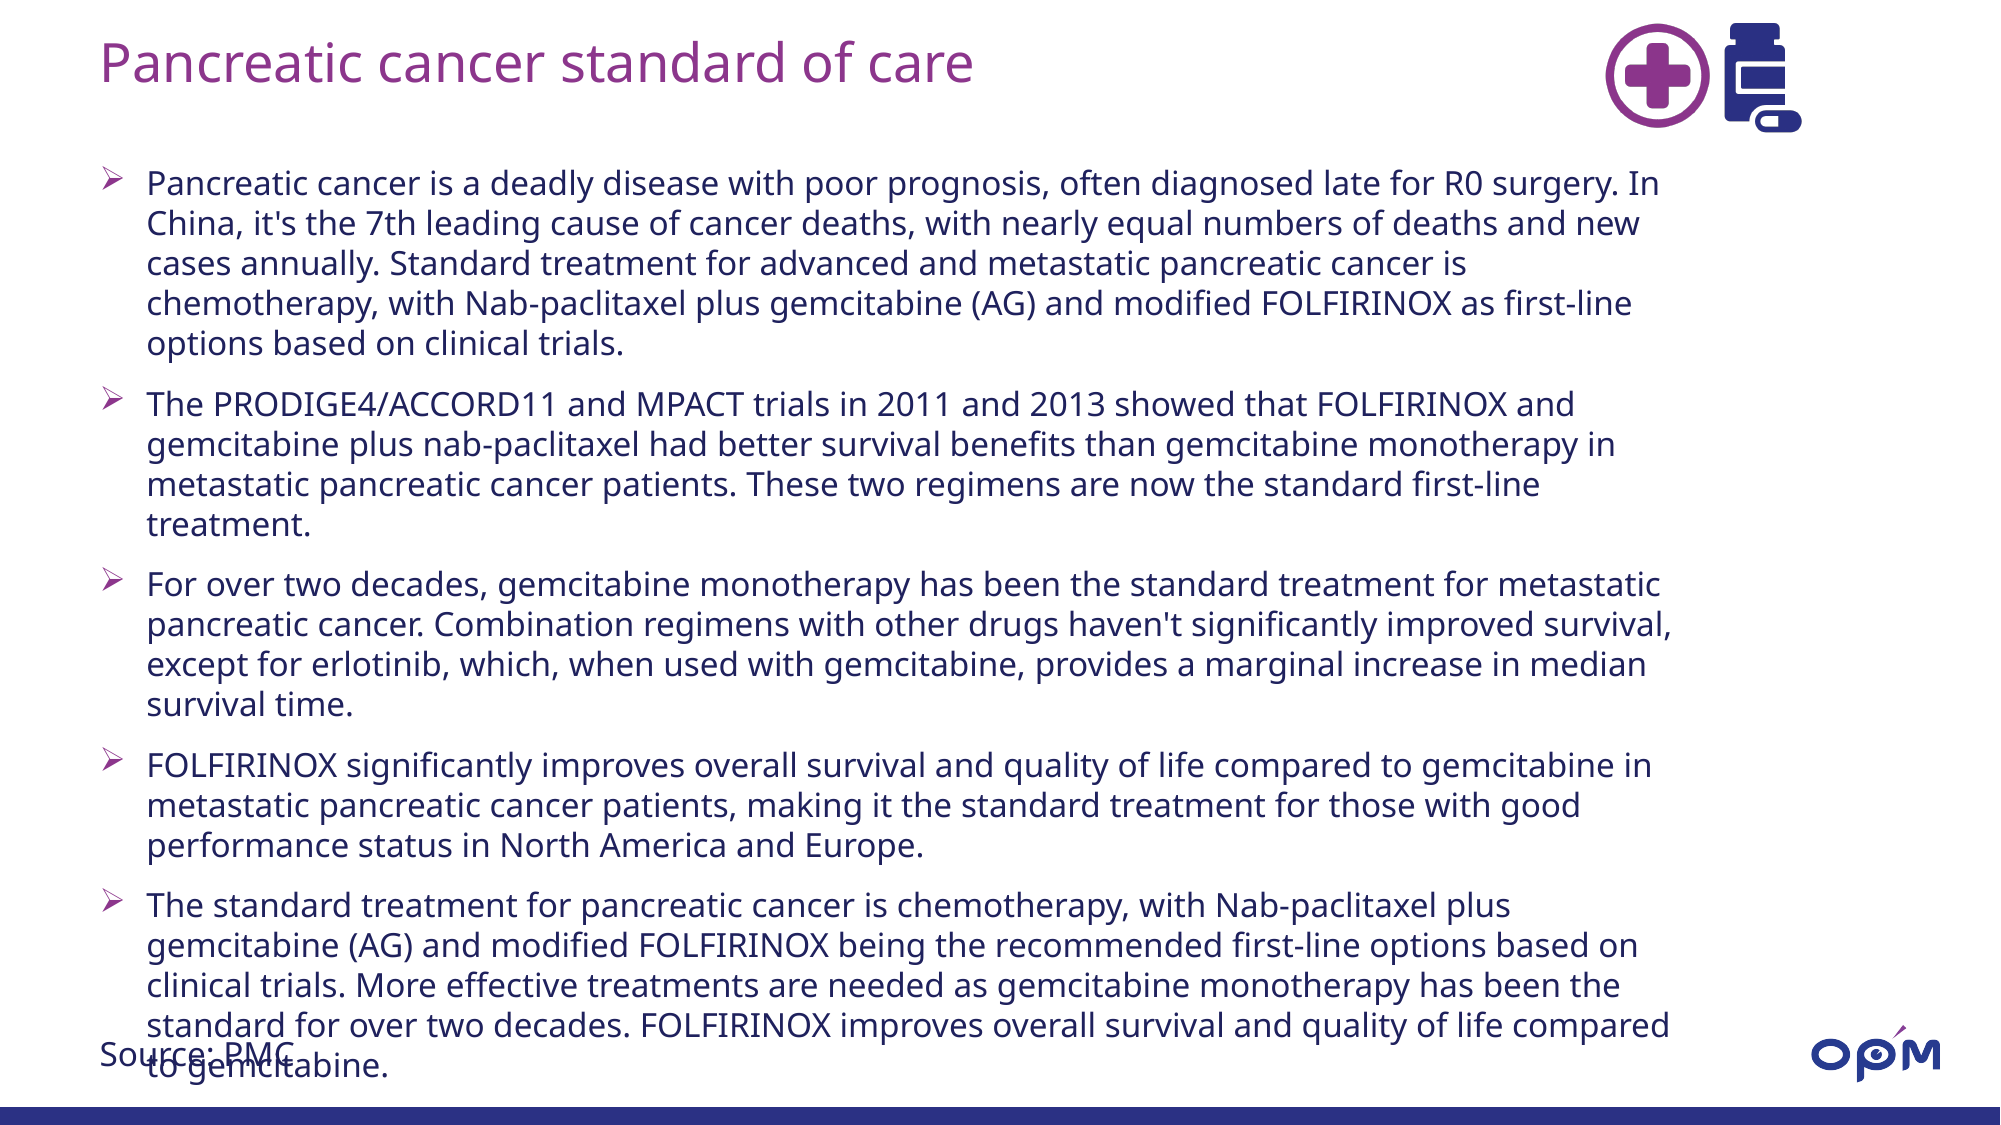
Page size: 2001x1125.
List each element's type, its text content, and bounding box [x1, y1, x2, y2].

picture [1789, 1006, 1962, 1102]
list Pancreatic cancer is a deadly disease with poor prognosis, often diagnosed late for R0 surgery. In China, it's the 7th leading cause of cancer deaths, with nearly equal numbers of deaths and new cases annually. Standard treatment for advanced and metastatic pancreatic cancer is chemotherapy, with Nab-paclitaxel plus gemcitabine (AG) and modified FOLFIRINOX as first-line options based on clinical trials. The PRODIGE4/ACCORD11 and MPACT trials in 2011 and 2013 showed that FOLFIRINOX and gemcitabine plus nab-paclitaxel had better survival benefits than gemcitabine monotherapy in metastatic pancreatic cancer patients. These two regimens are now the standard first-line treatment. For over two decades, gemcitabine monotherapy has been the standard treatment for metastatic pancreatic cancer. Combination regimens with other drugs haven't significantly improved survival, except for erlotinib, which, when used with gemcitabine, provides a marginal increase in median survival time. FOLFIRINOX significantly improves overall survival and quality of life compared to gemcitabine in metastatic pancreatic cancer patients, making it the standard treatment for those with good performance status in North America and Europe. The standard treatment for pancreatic cancer is chemotherapy, with Nab-paclitaxel plus gemcitabine (AG) and modified FOLFIRINOX being the recommended first-line options based on clinical trials. More effective treatments are needed as gemcitabine monotherapy has been the standard for over two decades. FOLFIRINOX improves overall survival and quality of life compared to gemcitabine. [84, 155, 1723, 1024]
list Source: PMC [84, 1029, 1130, 1084]
title Pancreatic cancer standard of care [84, 28, 1580, 122]
picture [1592, 10, 1829, 143]
